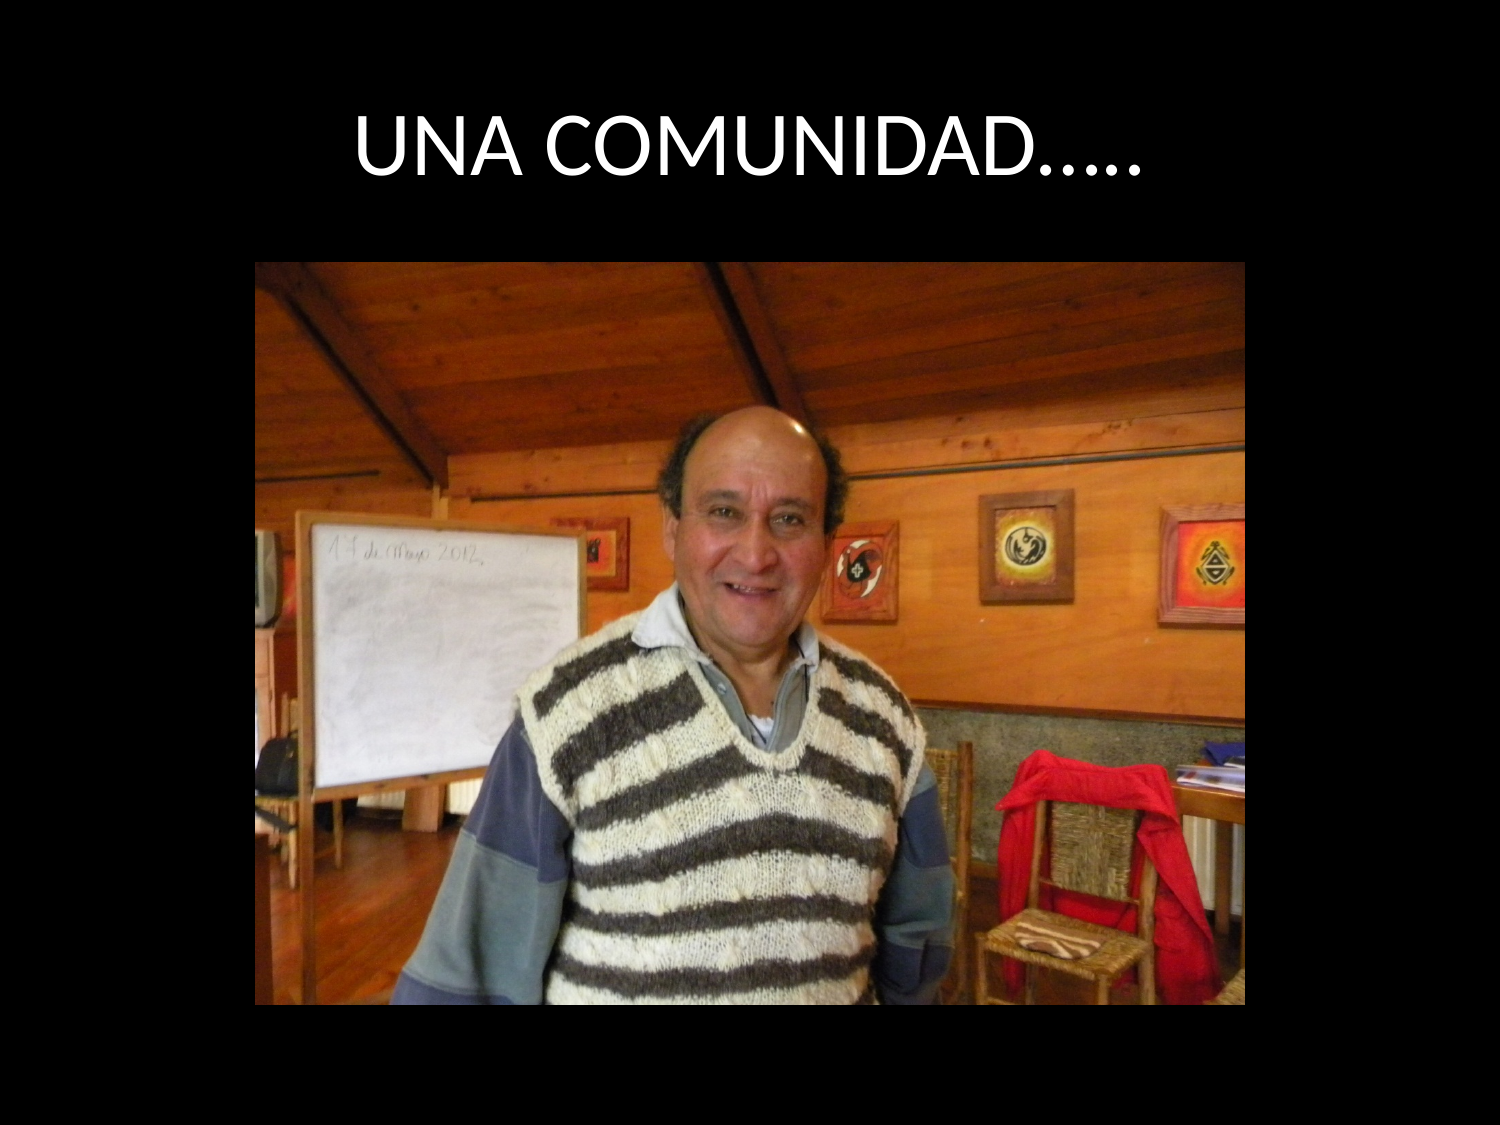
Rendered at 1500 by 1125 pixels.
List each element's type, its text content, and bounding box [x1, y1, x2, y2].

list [254, 262, 1246, 1006]
title UNA COMUNIDAD….. [75, 45, 1425, 233]
